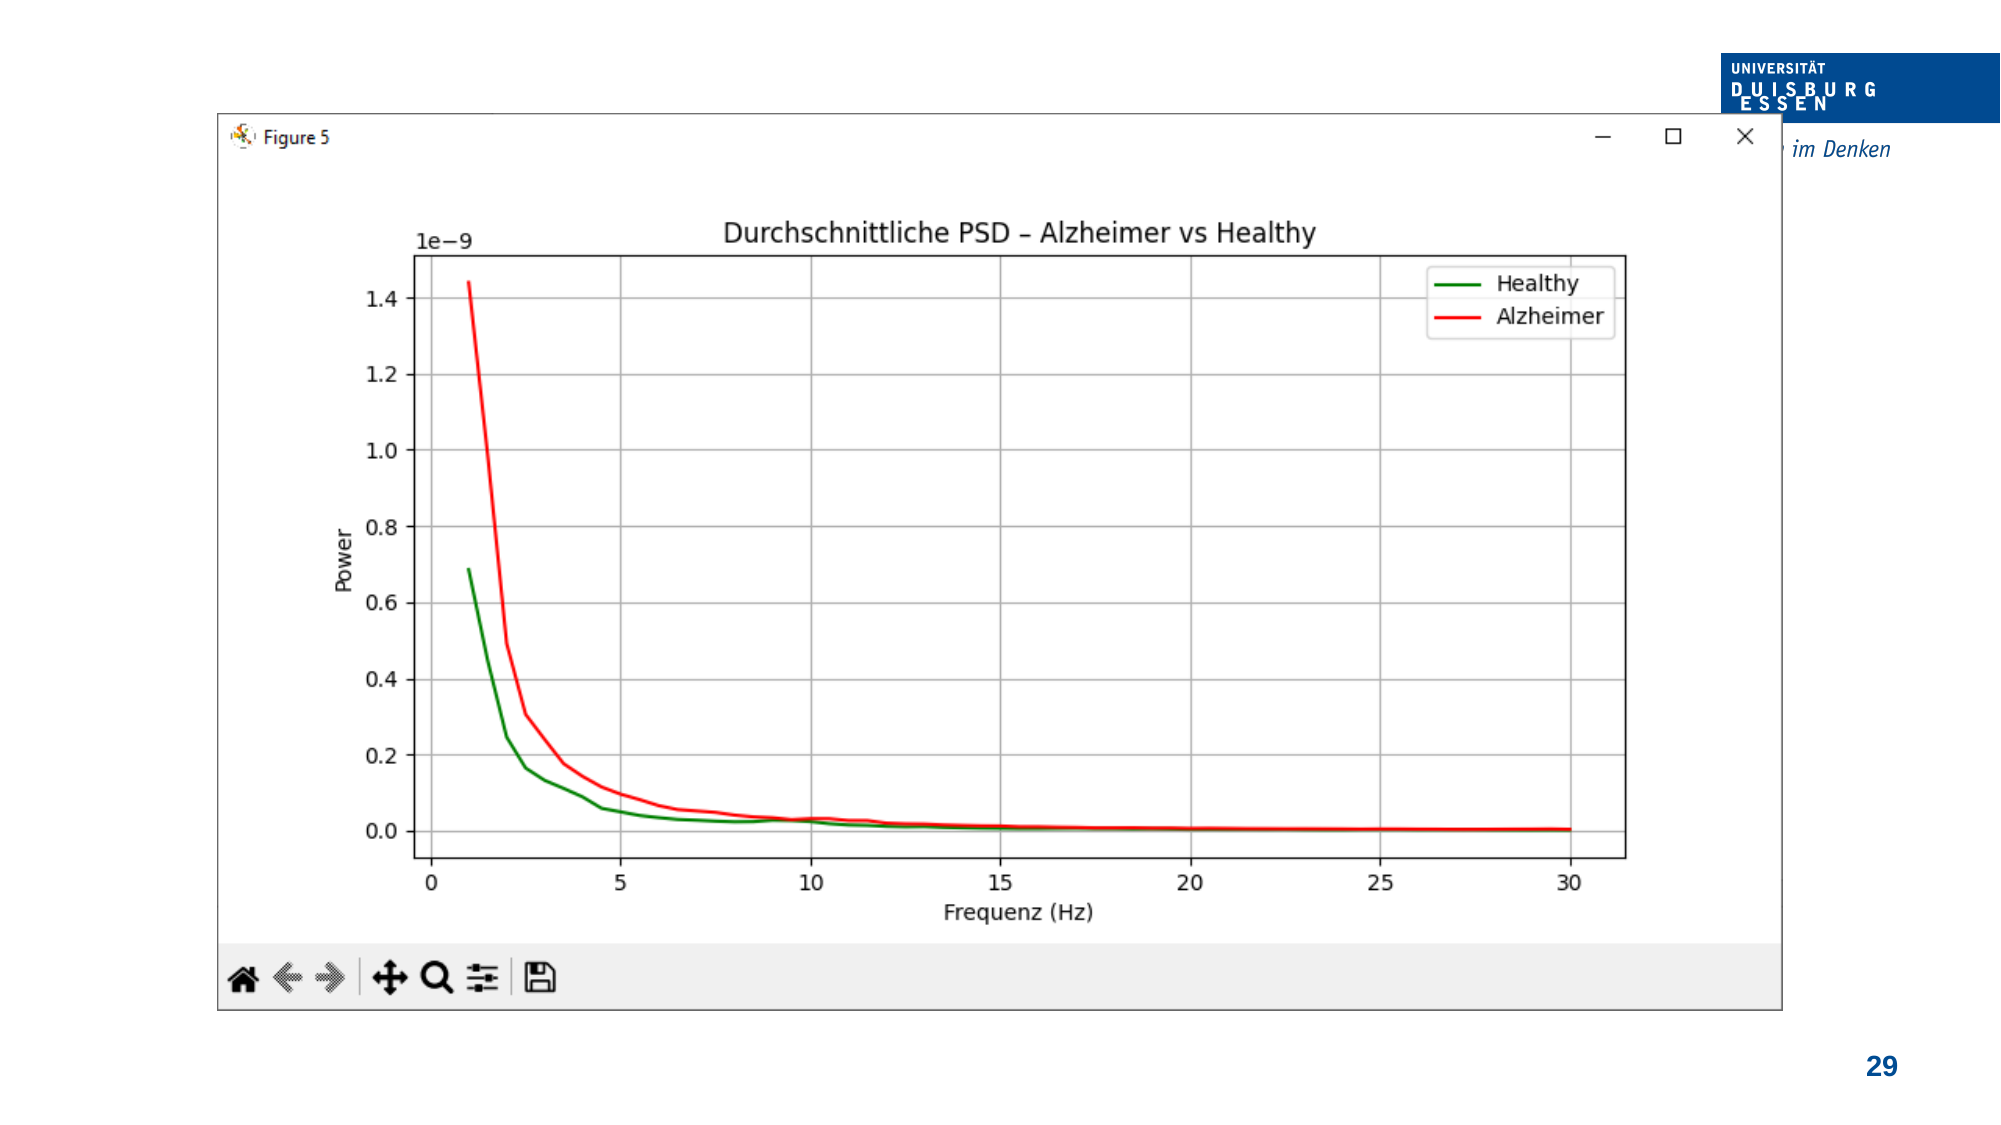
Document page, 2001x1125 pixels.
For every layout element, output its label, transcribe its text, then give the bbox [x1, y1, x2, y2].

slide_number 29 [1677, 1039, 1914, 1081]
picture [217, 53, 2000, 1011]
